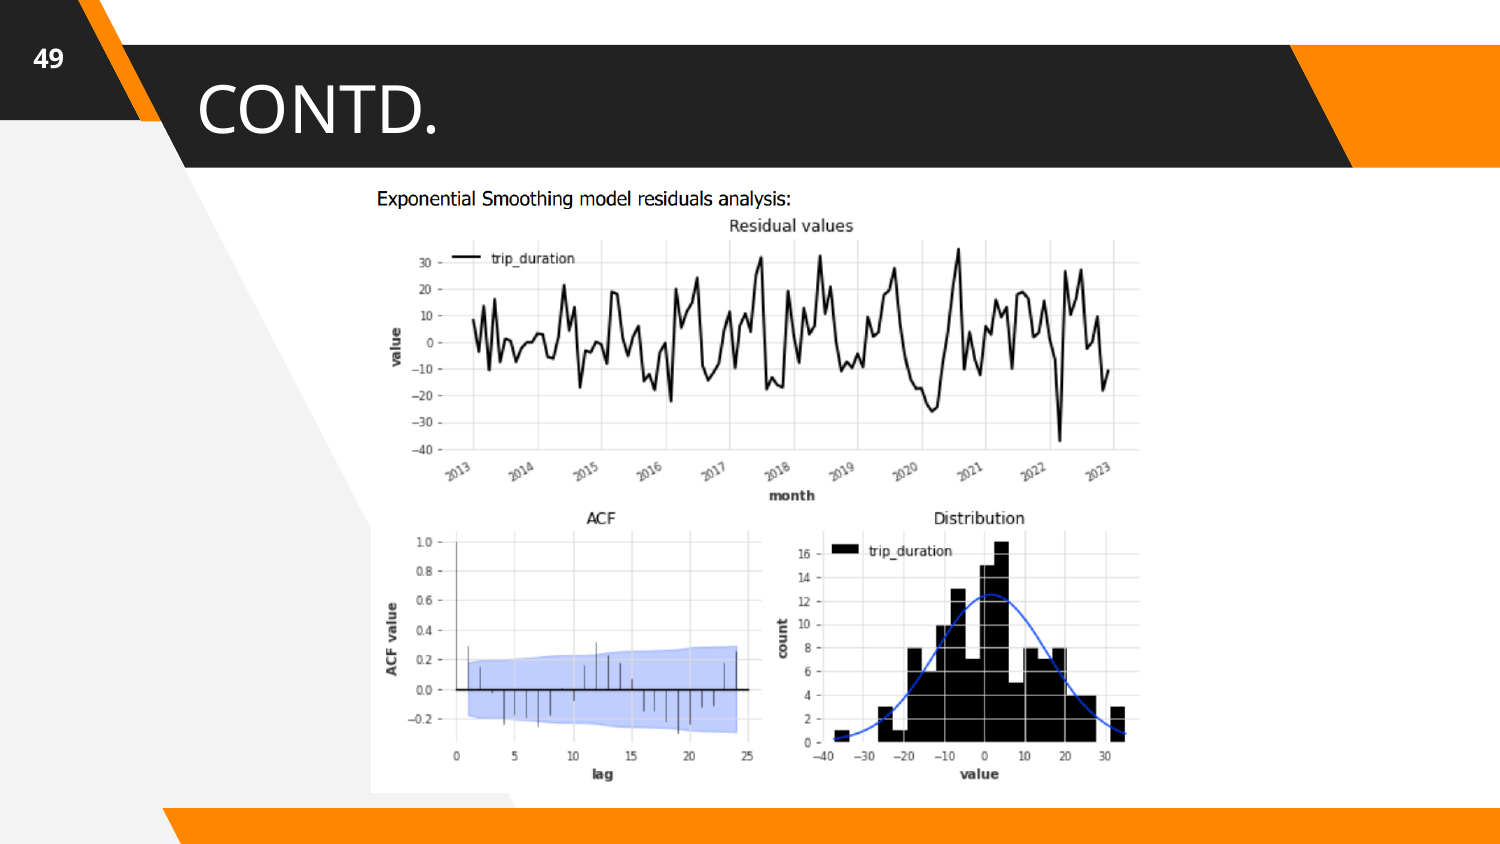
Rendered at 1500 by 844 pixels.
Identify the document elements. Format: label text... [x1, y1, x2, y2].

picture [371, 184, 1143, 793]
slide_number 49 [0, 0, 98, 121]
title CONTD. [181, 45, 1285, 169]
